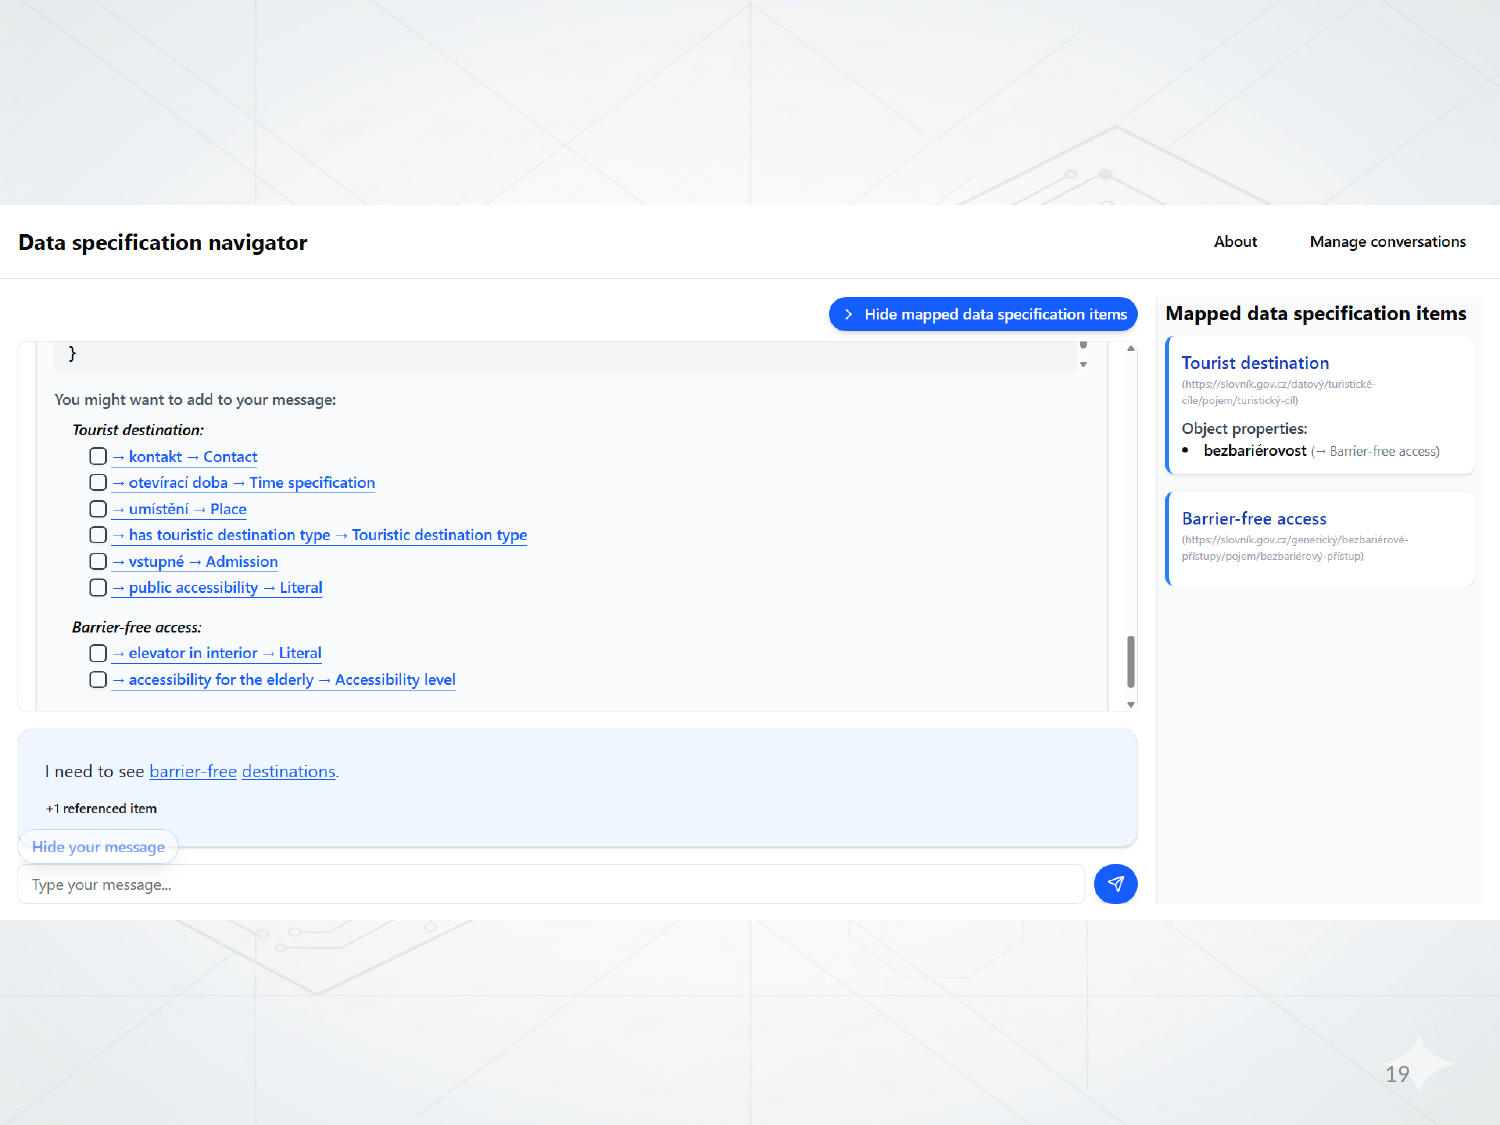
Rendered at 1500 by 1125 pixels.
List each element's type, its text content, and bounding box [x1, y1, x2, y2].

slide_number 19 [1074, 1042, 1425, 1103]
picture [0, 0, 1500, 1125]
